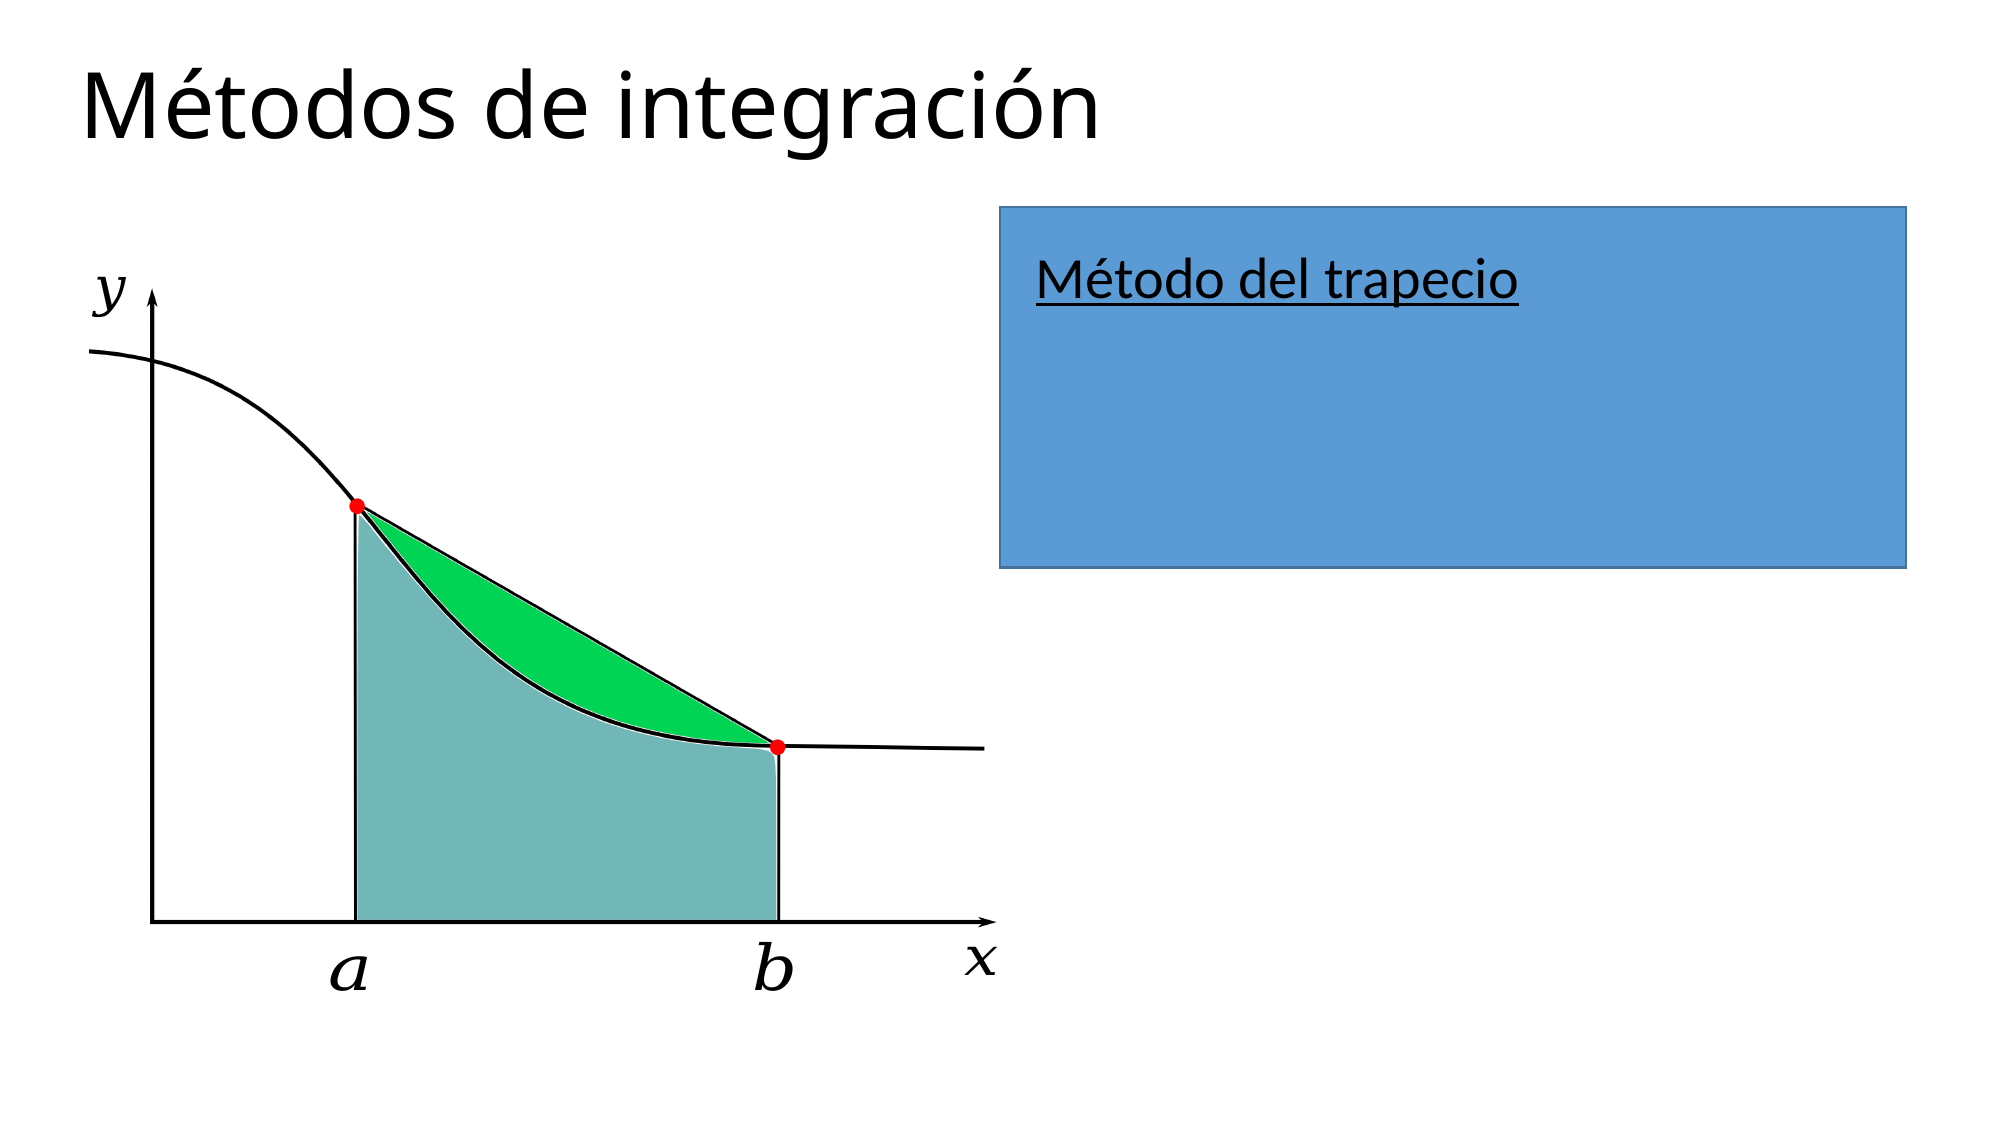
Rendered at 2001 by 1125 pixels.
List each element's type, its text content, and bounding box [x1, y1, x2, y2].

picture [89, 288, 996, 928]
title Métodos de integración [64, 0, 1790, 218]
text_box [999, 207, 1928, 651]
